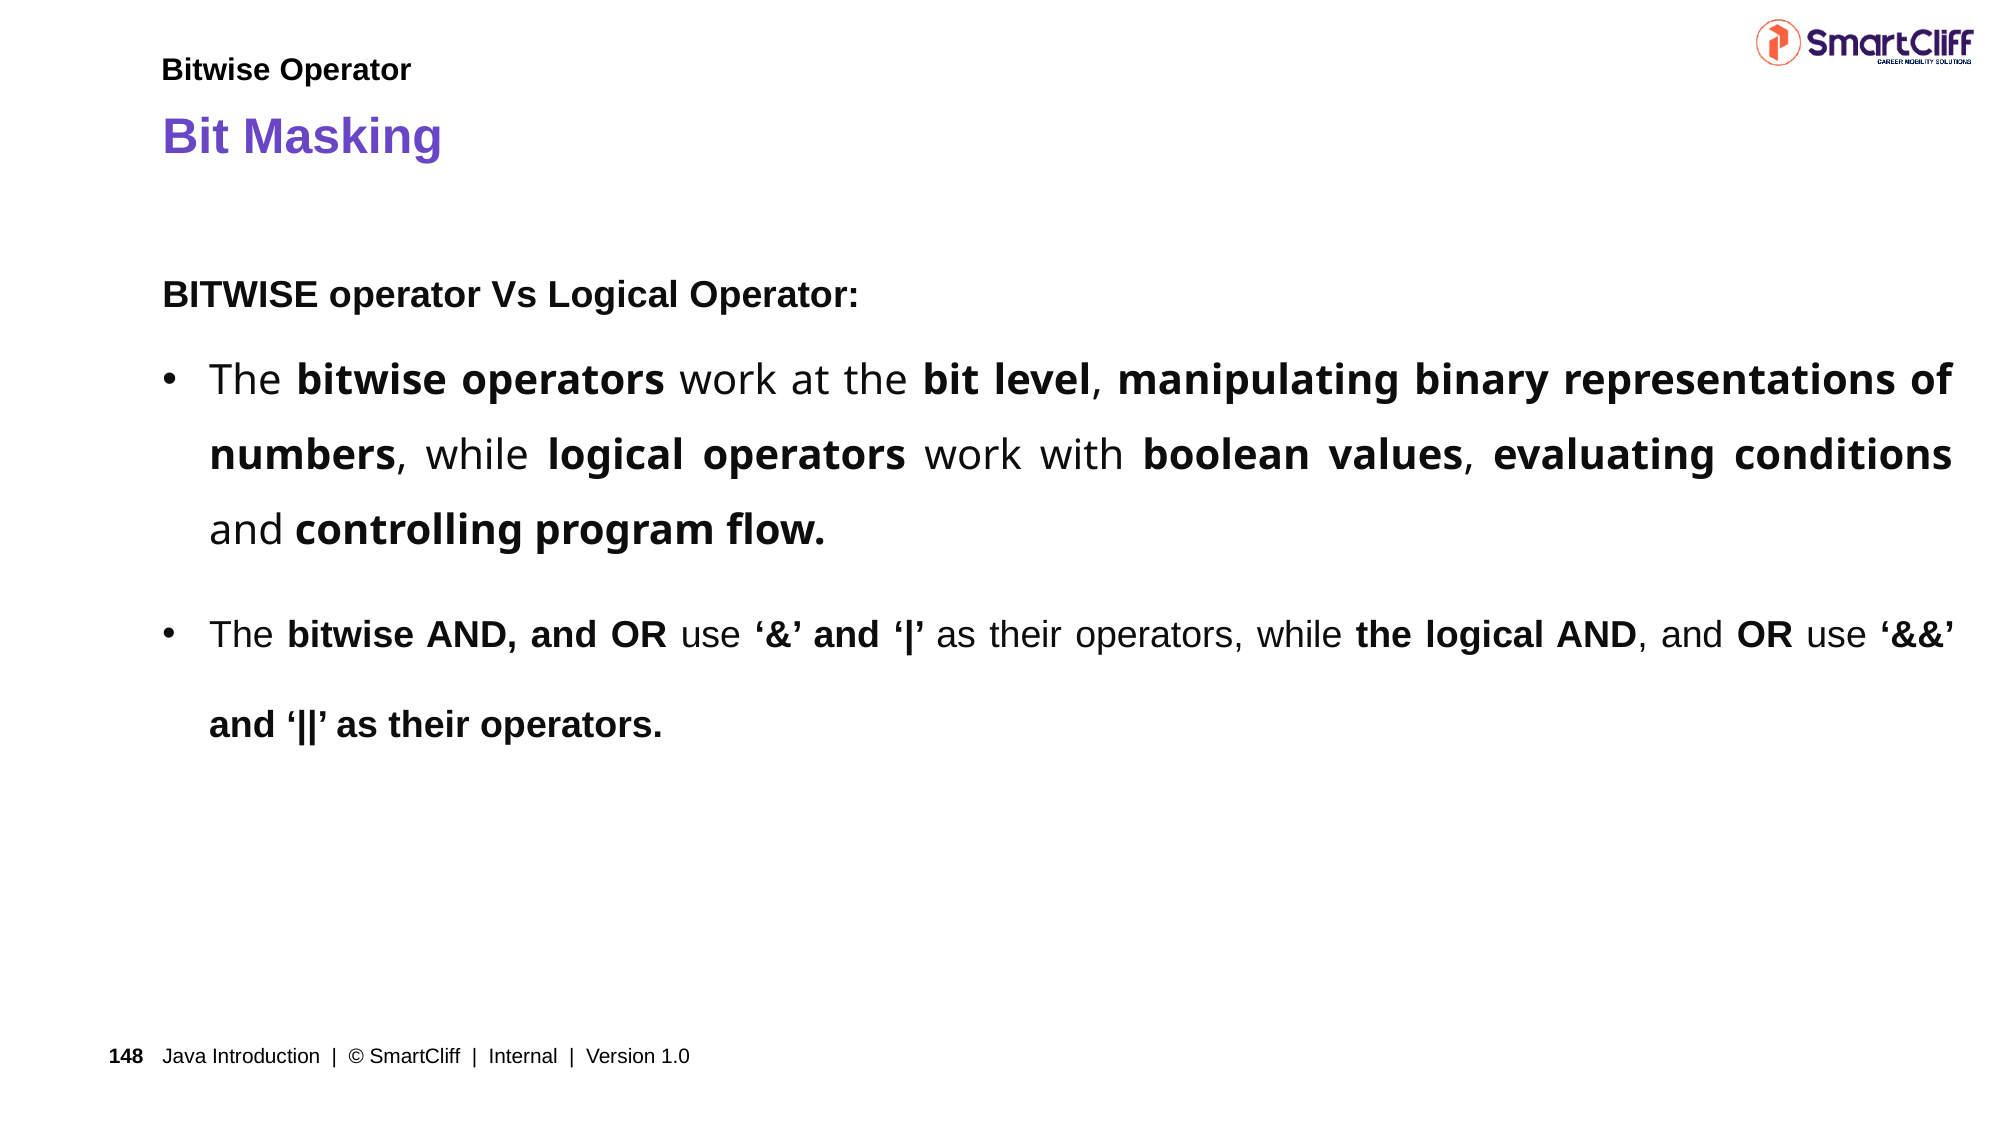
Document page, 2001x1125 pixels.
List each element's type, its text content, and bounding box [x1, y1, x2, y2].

list BITWISE operator Vs Logical Operator: The bitwise operators work at the bit level, manipulating binary representations of numbers, while logical operators work with boolean values, evaluating conditions and controlling program flow. The bitwise AND, and OR use ‘&’ and ‘|’ as their operators, while the logical AND, and OR use ‘&&’ and ‘||’ as their operators. [162, 225, 1953, 976]
picture [1750, 13, 1980, 73]
footer Java Introduction | © SmartCliff | Internal | Version 1.0 [162, 1032, 1567, 1079]
slide_number 148 [63, 1032, 162, 1079]
title Bit Masking [162, 103, 1954, 166]
list Bitwise Operator [161, 48, 1953, 110]
